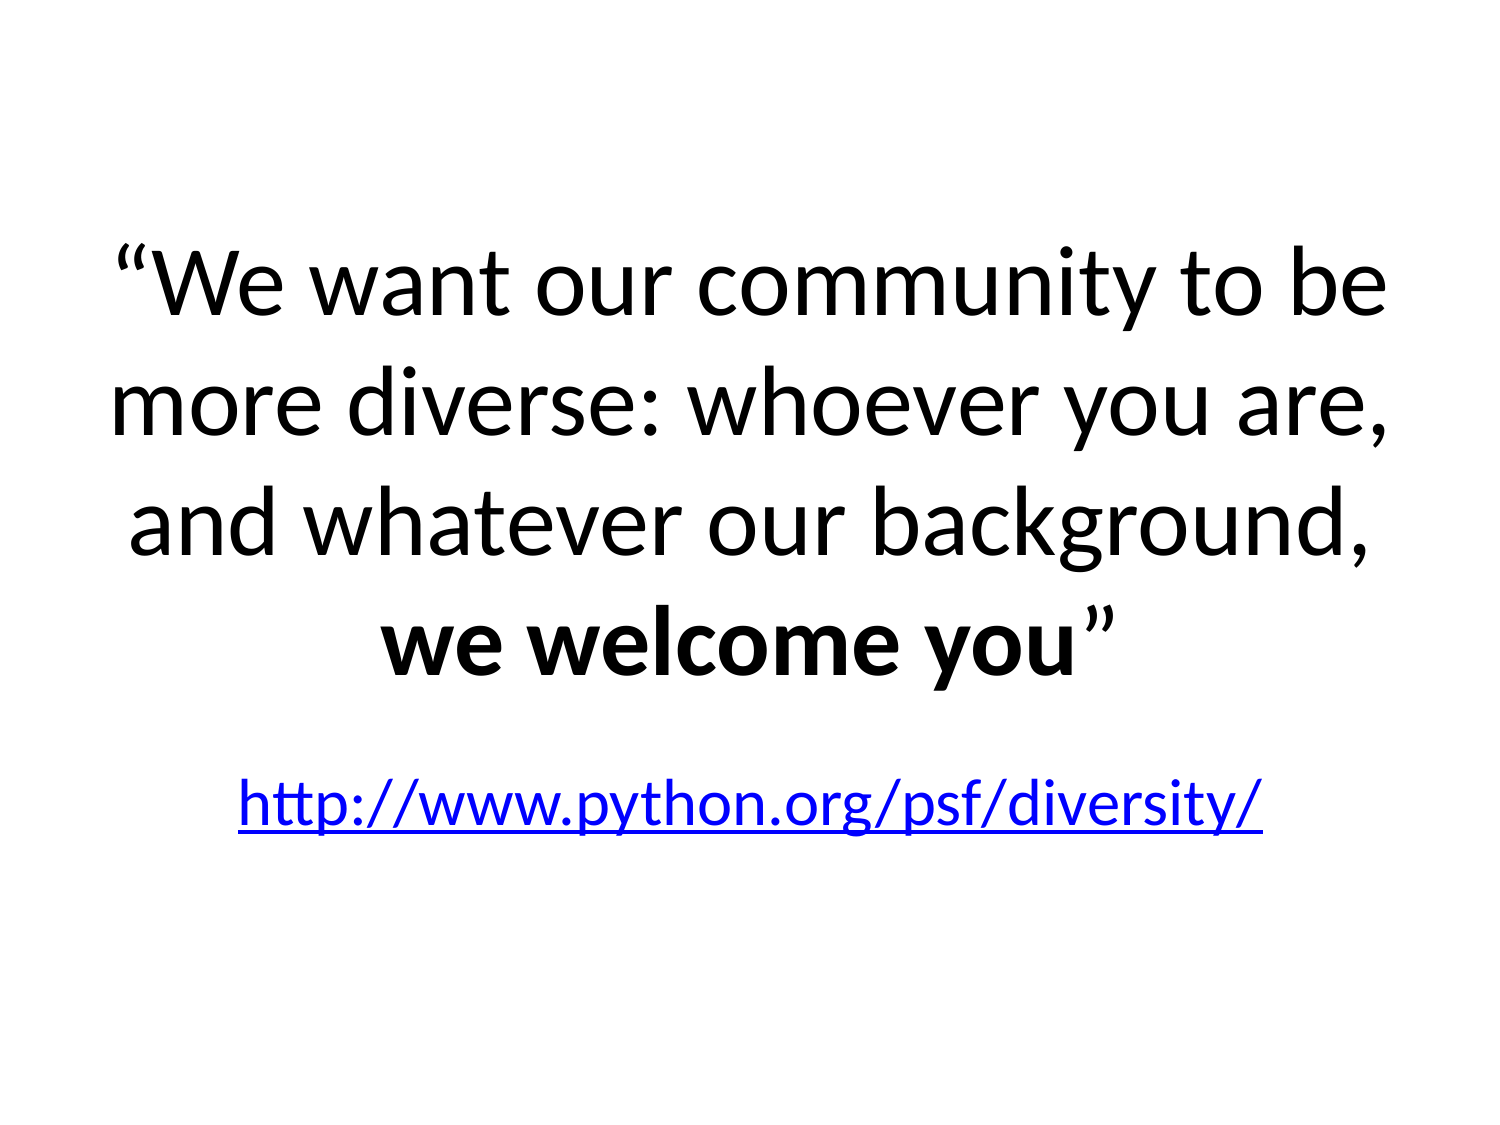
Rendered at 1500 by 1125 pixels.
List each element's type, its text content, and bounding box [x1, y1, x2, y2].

text_box http://www.python.org/psf/diversity/ [106, 751, 1394, 847]
text_box “We want our community to be more diverse: whoever you are, and whatever our background, we welcome you” [79, 208, 1421, 703]
